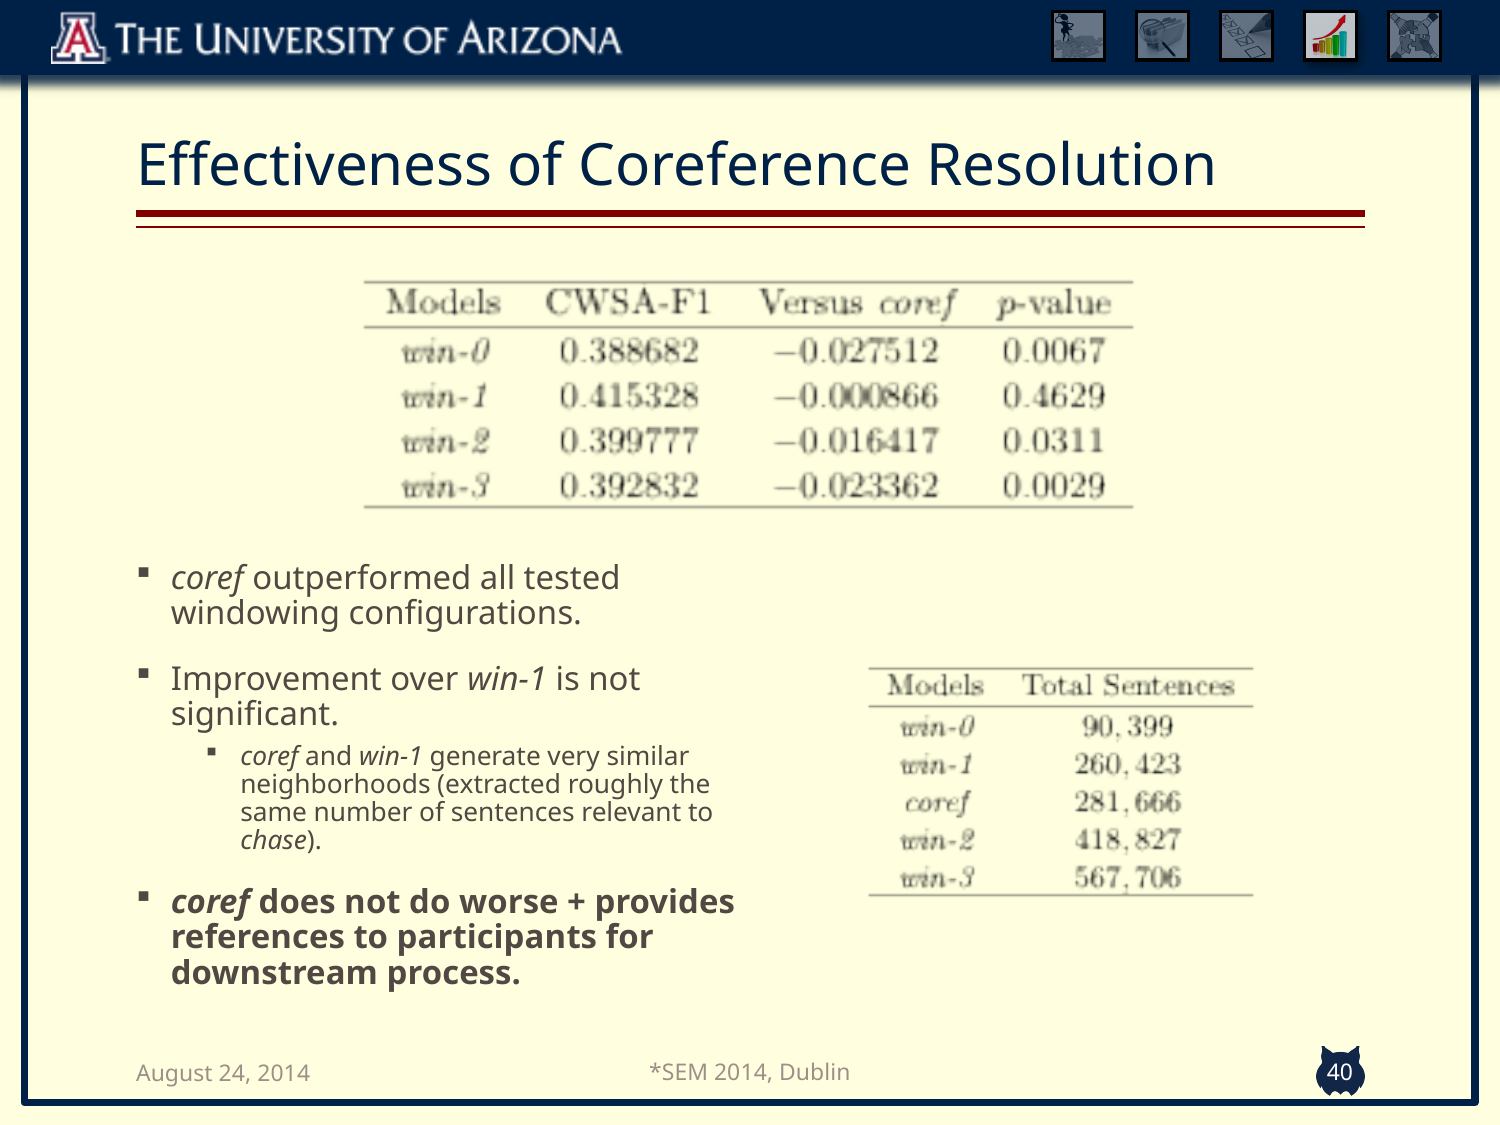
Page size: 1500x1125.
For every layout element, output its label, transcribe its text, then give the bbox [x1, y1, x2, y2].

picture [866, 665, 1258, 901]
text_box [759, 553, 1364, 1013]
list coref outperformed all tested windowing configurations. Improvement over win-1 is not significant. coref and win-1 generate very similar neighborhoods (extracted roughly the same number of sentences relevant to chase). coref does not do worse + provides references to participants for downstream process. [135, 553, 741, 1013]
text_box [1053, 13, 1439, 59]
title Effectiveness of Coreference Resolution [136, 78, 1365, 206]
picture [360, 278, 1139, 514]
slide_number 40 [1316, 1042, 1364, 1103]
footer *SEM 2014, Dublin [361, 1042, 1139, 1103]
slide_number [135, 1042, 361, 1103]
picture [51, 11, 625, 64]
